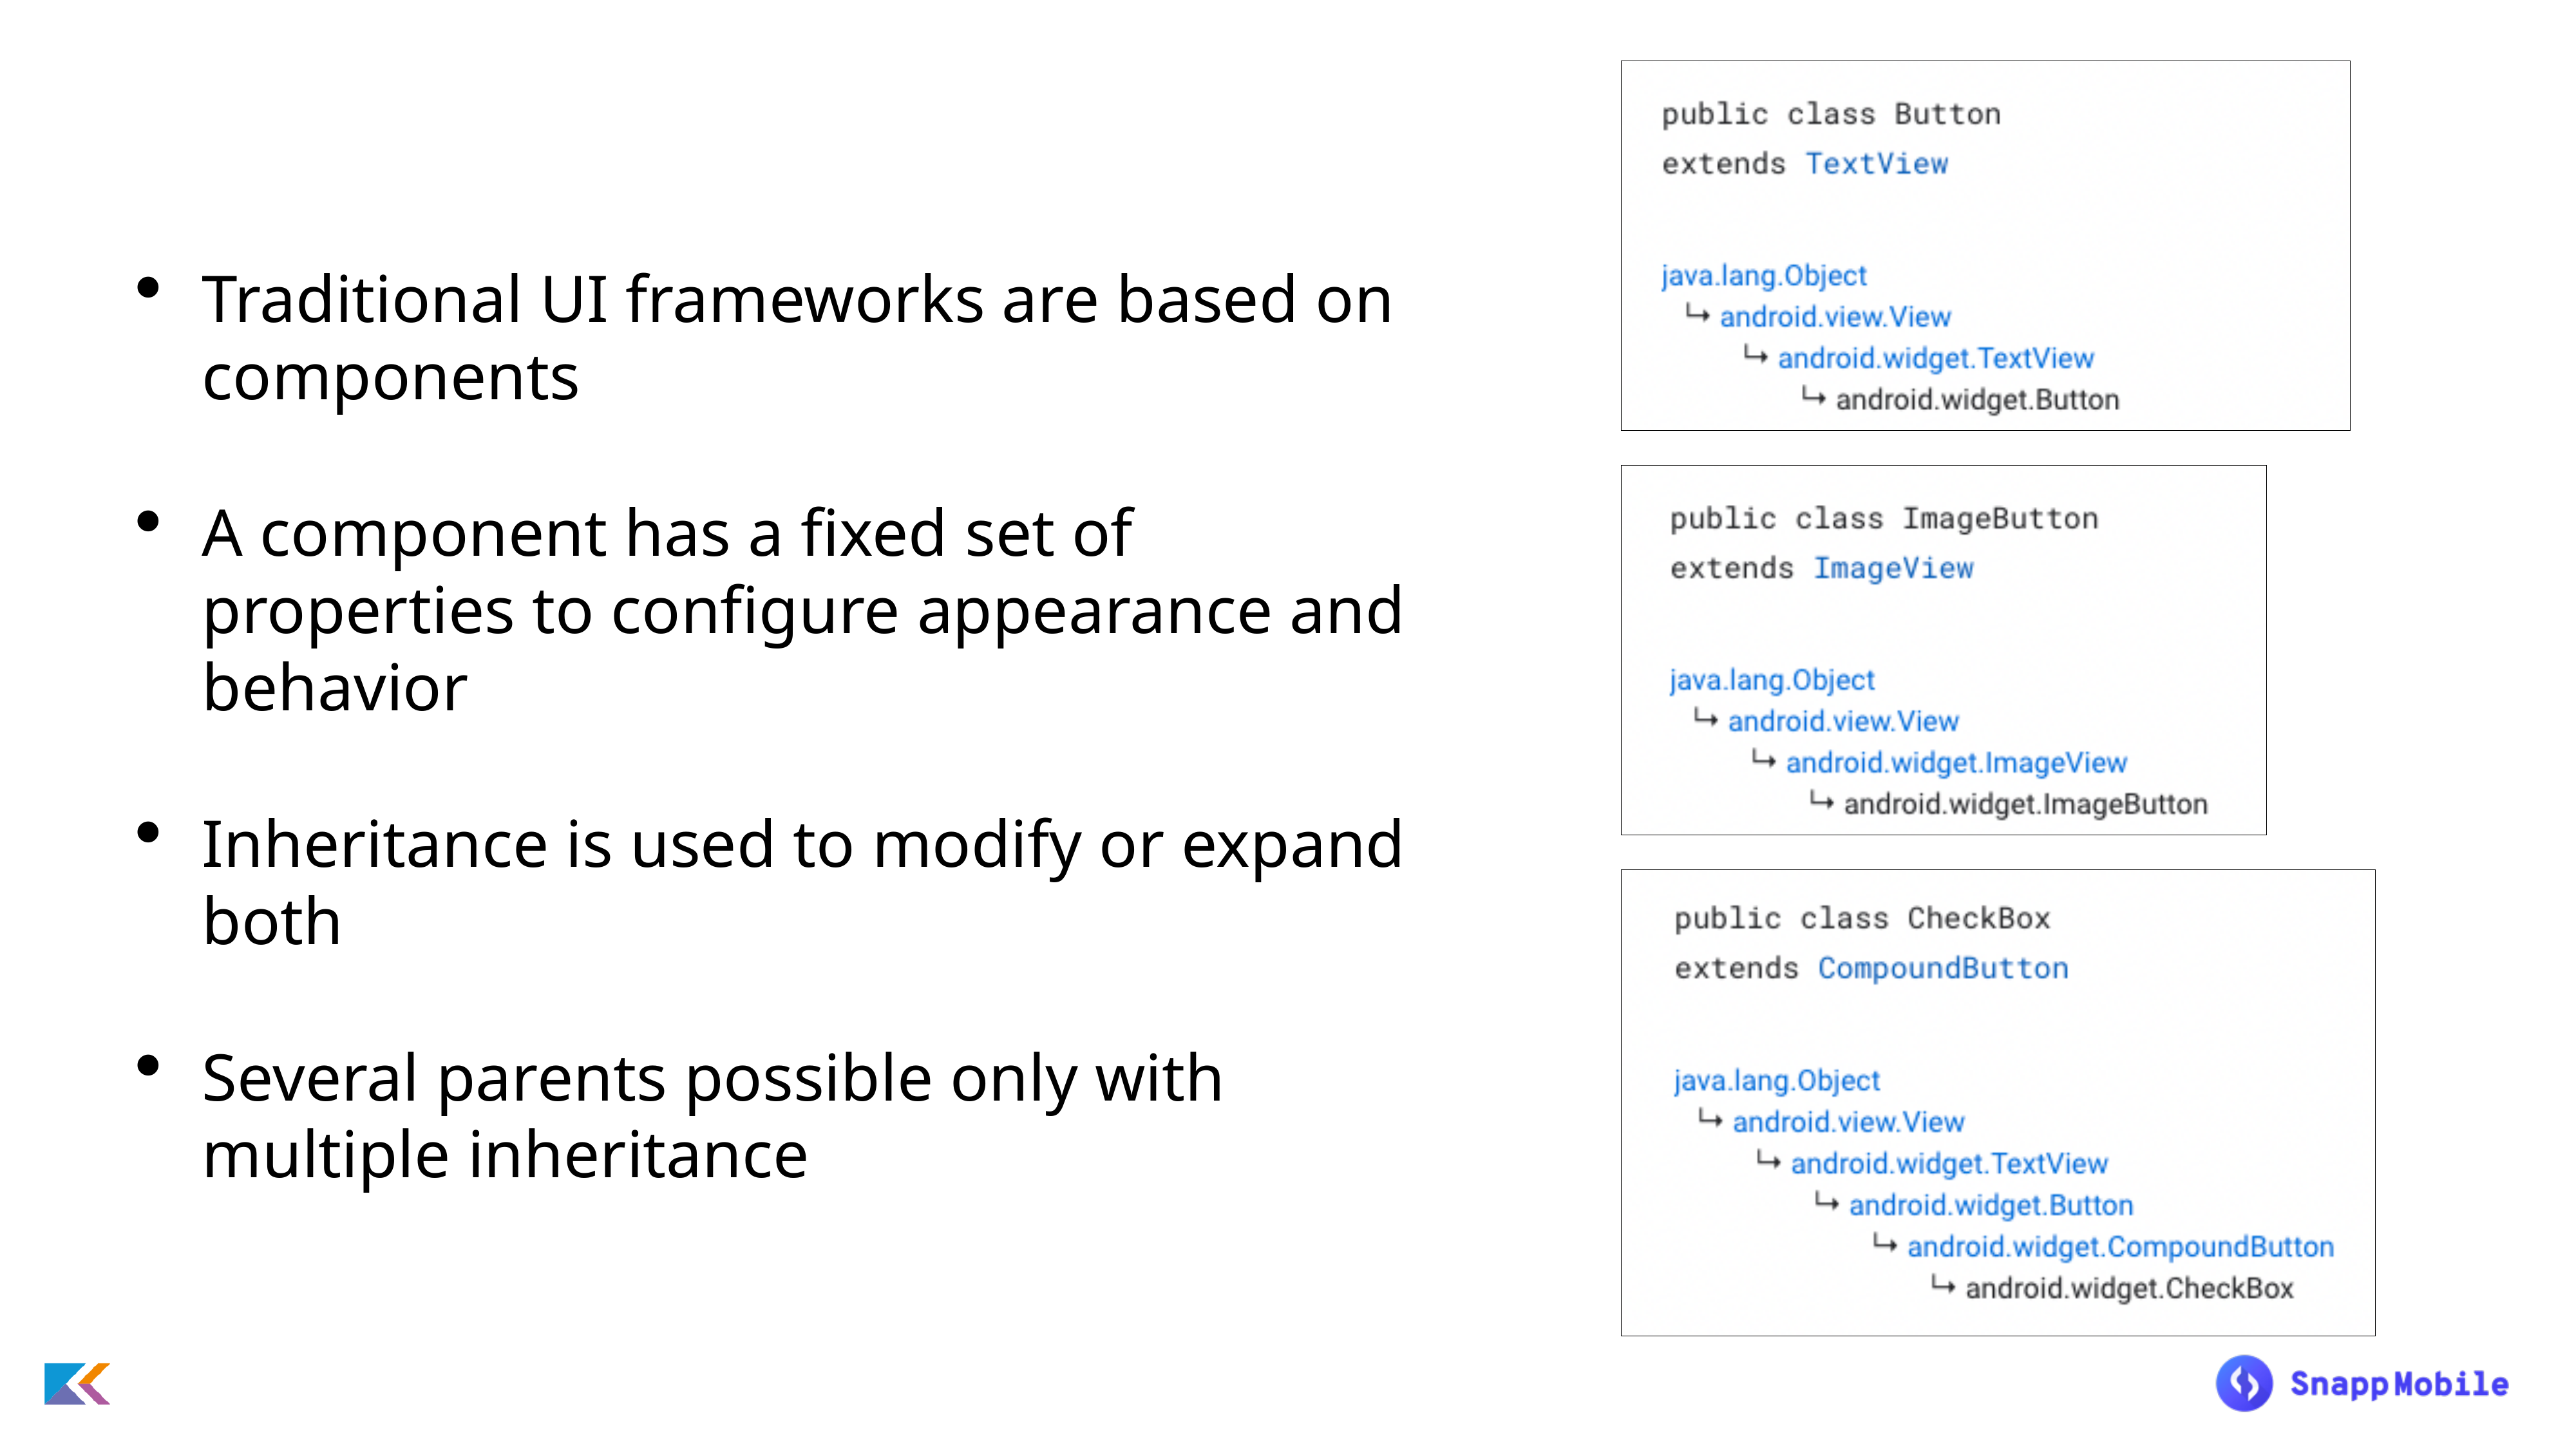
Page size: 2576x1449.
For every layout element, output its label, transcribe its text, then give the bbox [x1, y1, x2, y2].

text_box Traditional UI frameworks are based on components A component has a fixed set of properties to configure appearance and behavior Inheritance is used to modify or expand both Several parents possible only with multiple inheritance [125, 265, 1450, 1184]
picture [35, 1358, 118, 1410]
picture [1621, 869, 2529, 1431]
picture [1621, 60, 2351, 431]
picture [1621, 464, 2267, 835]
